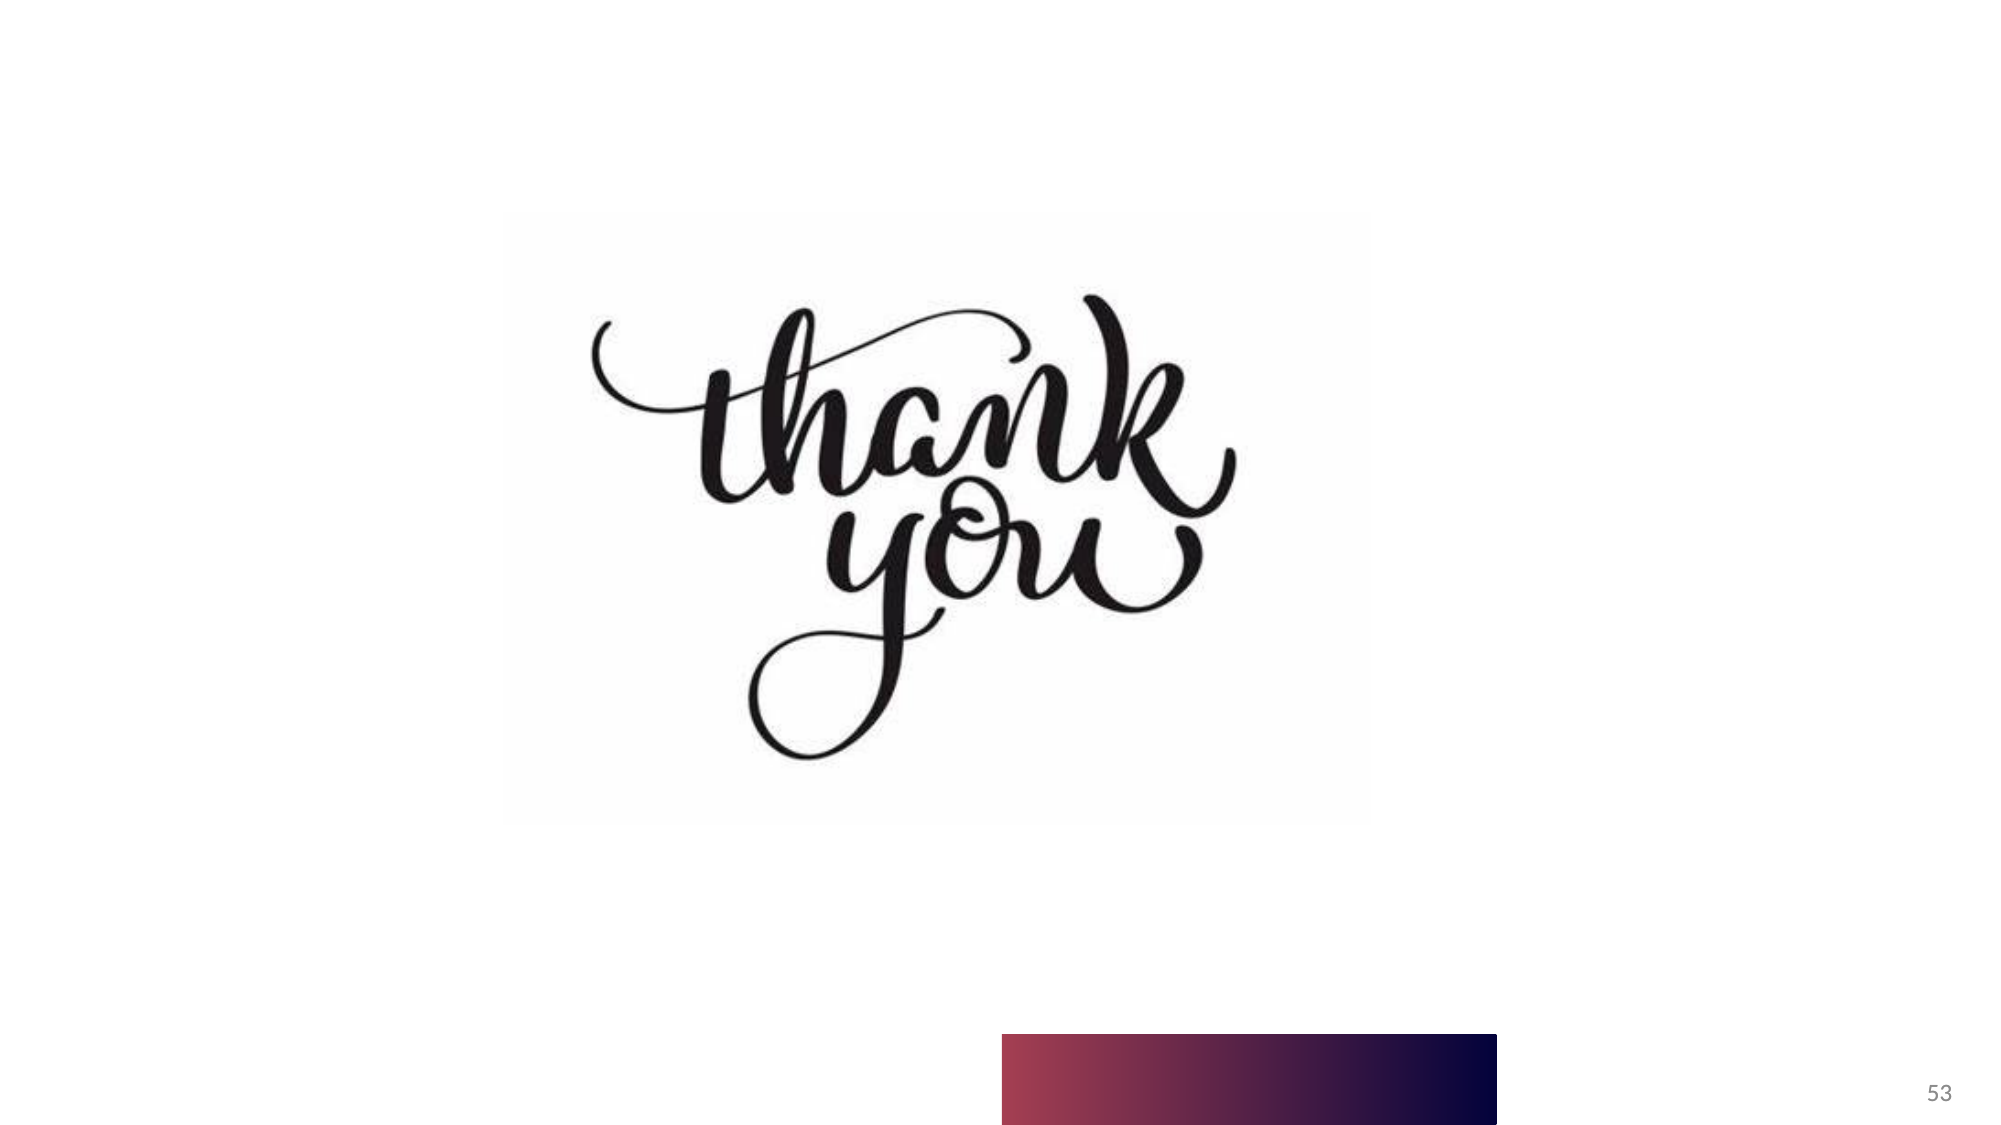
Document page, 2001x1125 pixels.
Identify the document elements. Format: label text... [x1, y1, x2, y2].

slide_number 53 [1894, 1061, 1968, 1121]
picture [503, 212, 1371, 825]
